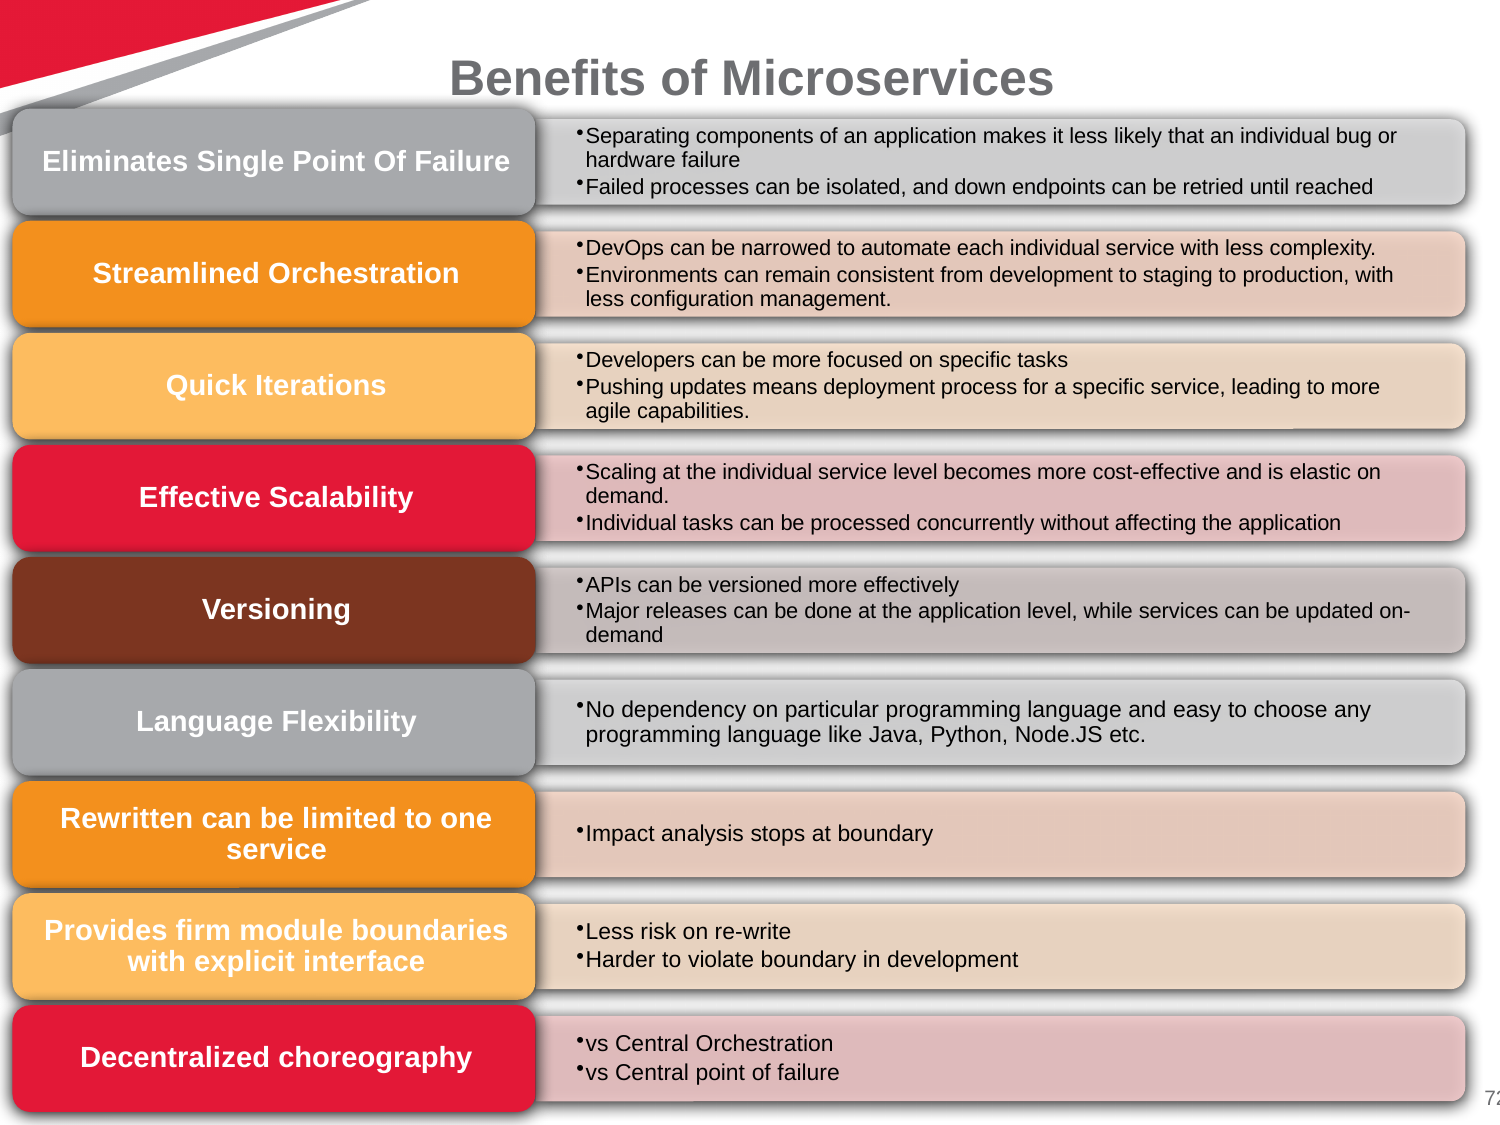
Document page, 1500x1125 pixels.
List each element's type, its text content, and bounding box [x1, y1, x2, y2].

title Benefits of Microservices [11, 44, 1494, 234]
picture [0, 0, 373, 136]
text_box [12, 107, 1466, 1113]
